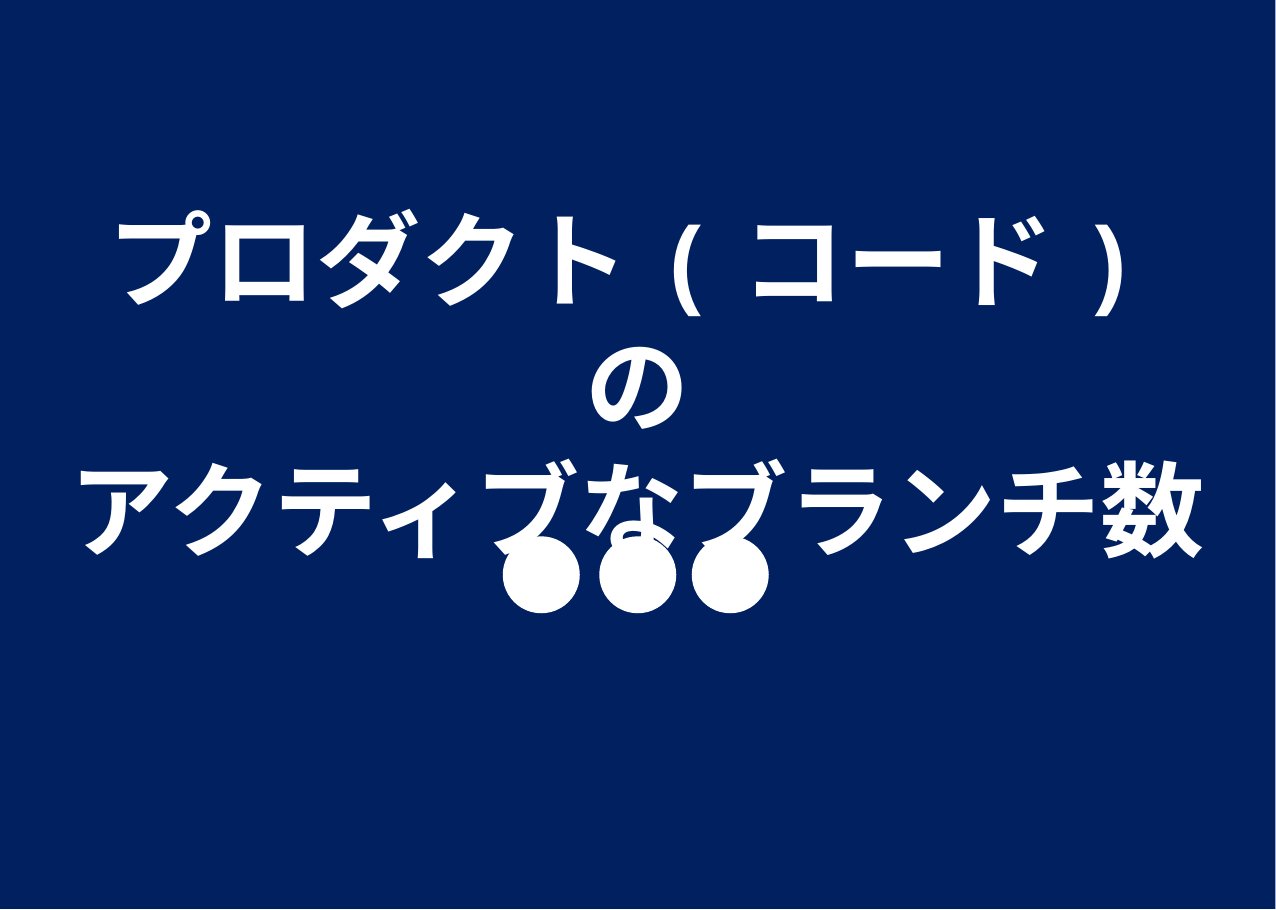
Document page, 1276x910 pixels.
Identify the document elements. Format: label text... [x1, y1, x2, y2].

title プロダクト(コード)の アクティブなブランチ数 [41, 253, 1235, 513]
